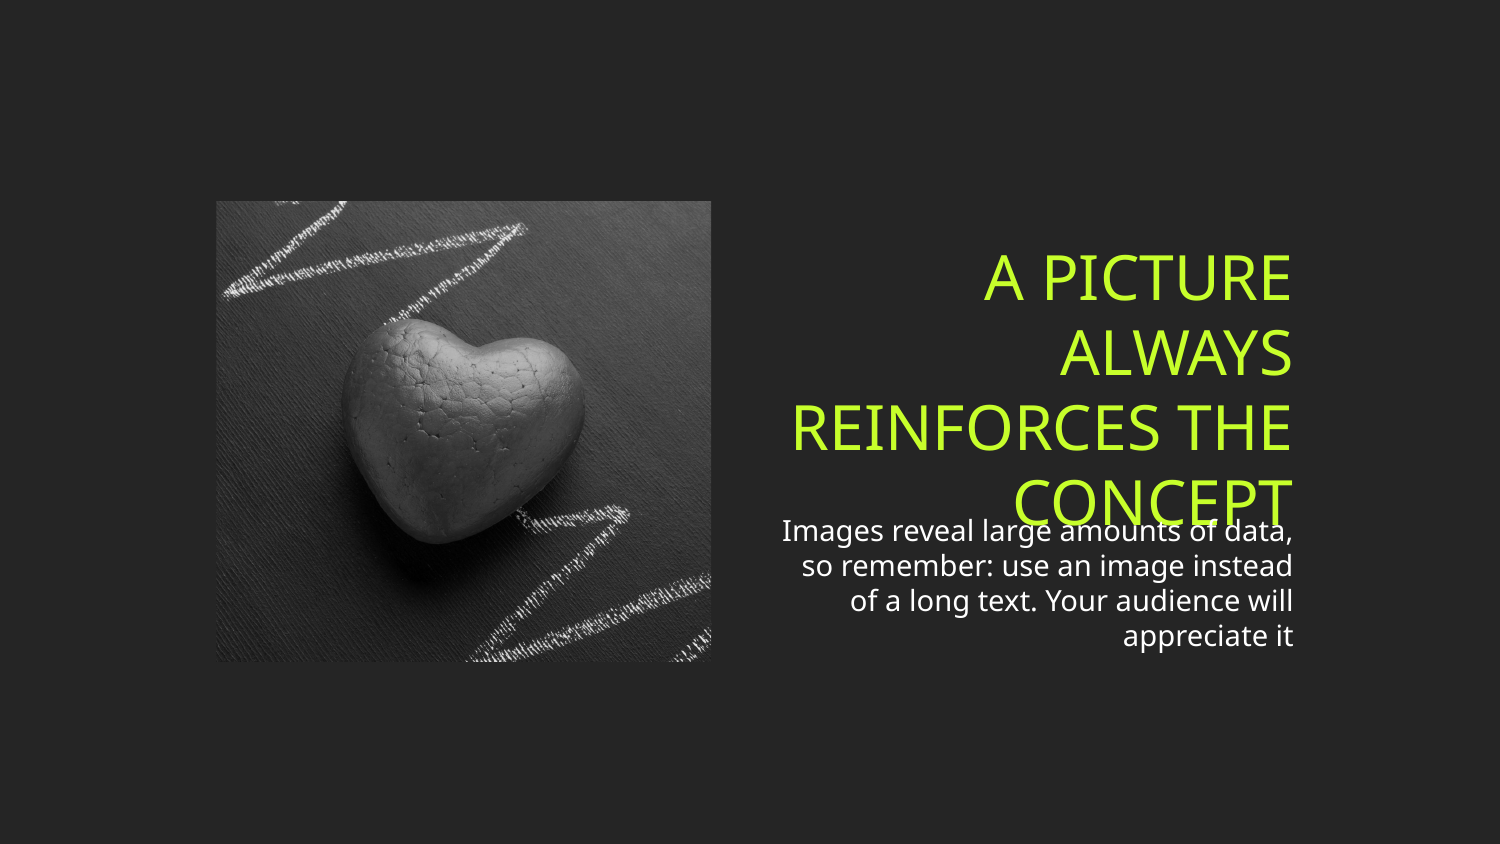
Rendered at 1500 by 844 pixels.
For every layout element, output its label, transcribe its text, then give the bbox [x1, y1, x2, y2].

title A PICTURE ALWAYS REINFORCES THE CONCEPT [760, 222, 1309, 460]
picture [215, 200, 712, 662]
subtitle Images reveal large amounts of data, so remember: use an image instead of a long text. Your audience will appreciate it [760, 497, 1309, 647]
